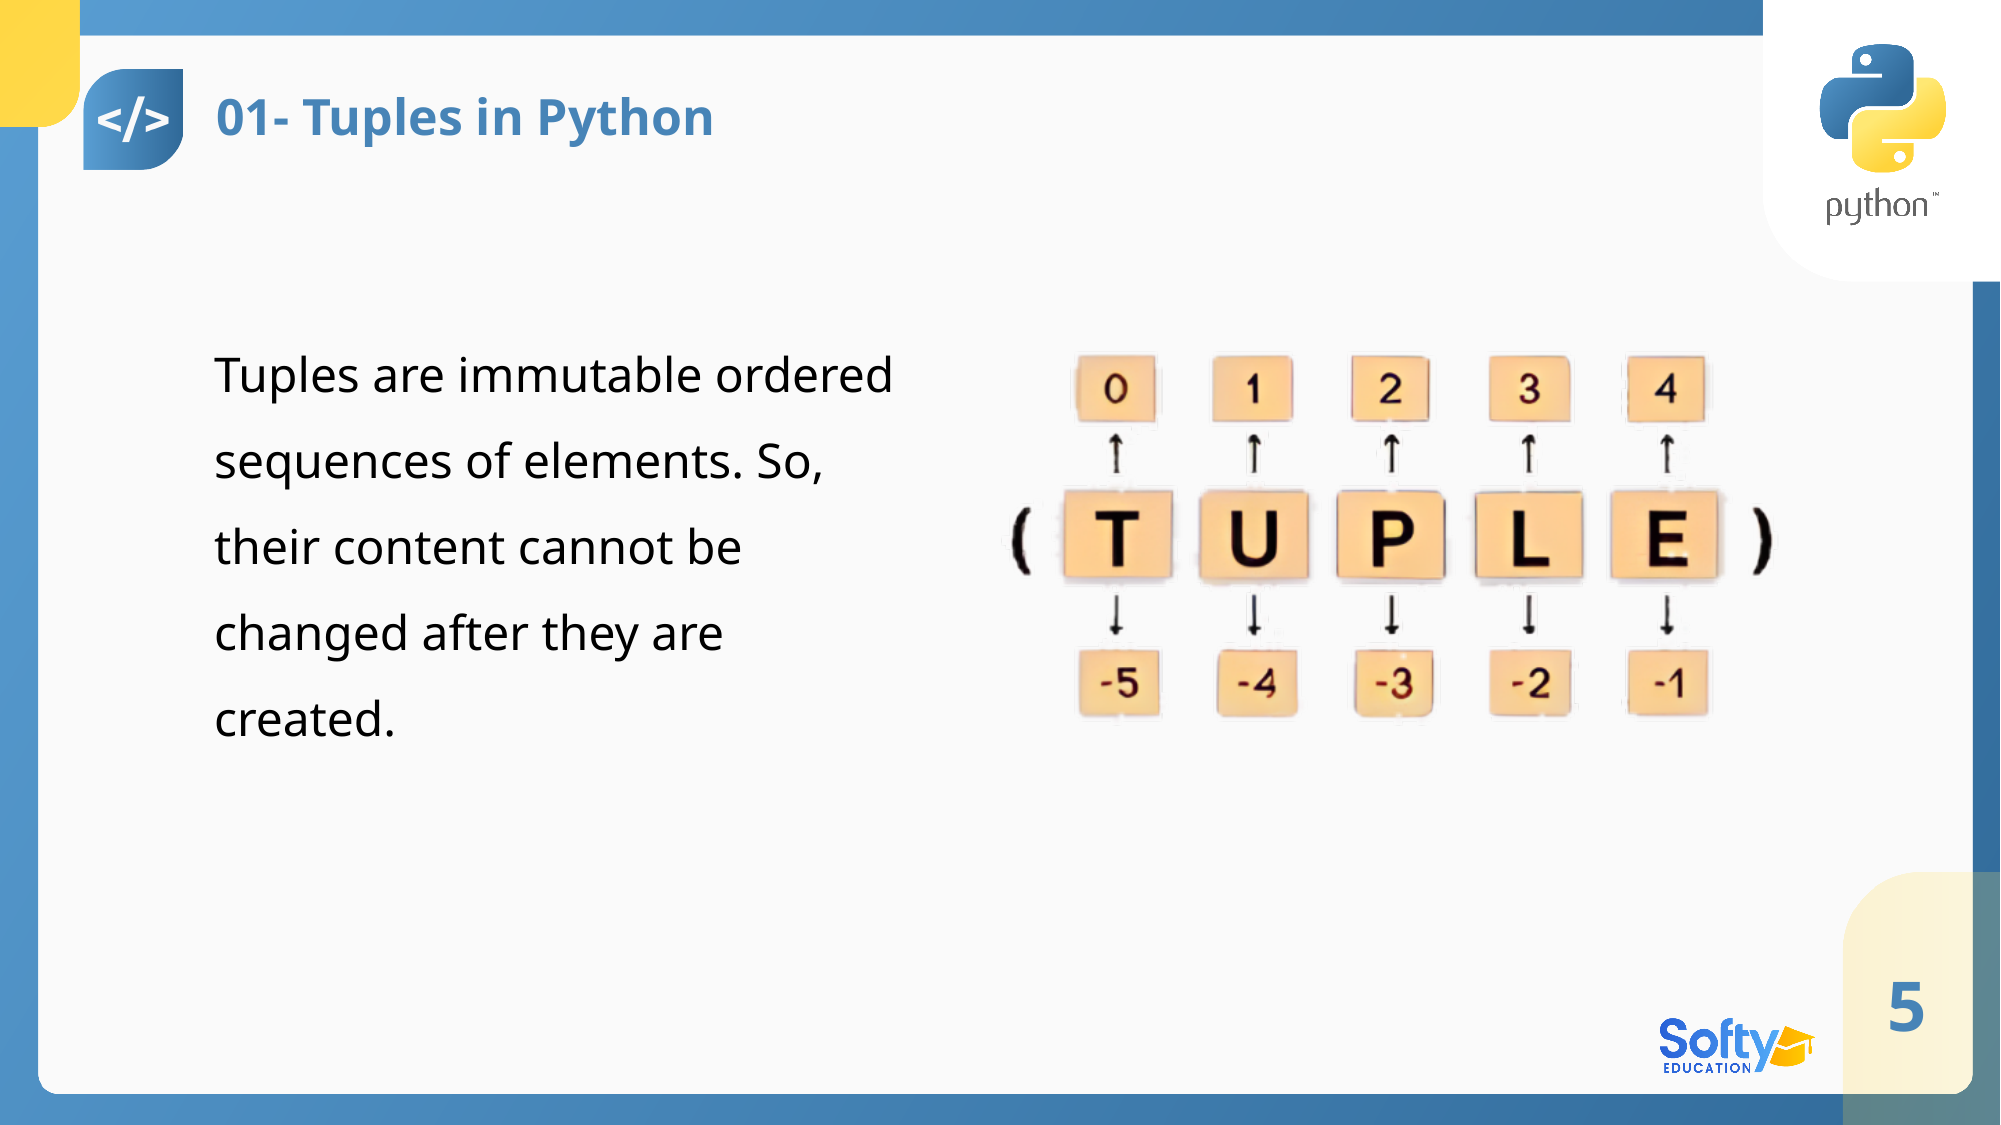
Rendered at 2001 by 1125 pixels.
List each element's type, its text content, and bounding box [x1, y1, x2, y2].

text_box ‹#› [1846, 947, 1967, 1072]
text_box 01- Tuples in Python [201, 78, 993, 170]
picture [0, 0, 2000, 1125]
text_box Tuples are immutable ordered sequences of elements. So, their content cannot be changed after they are created. [199, 300, 930, 762]
